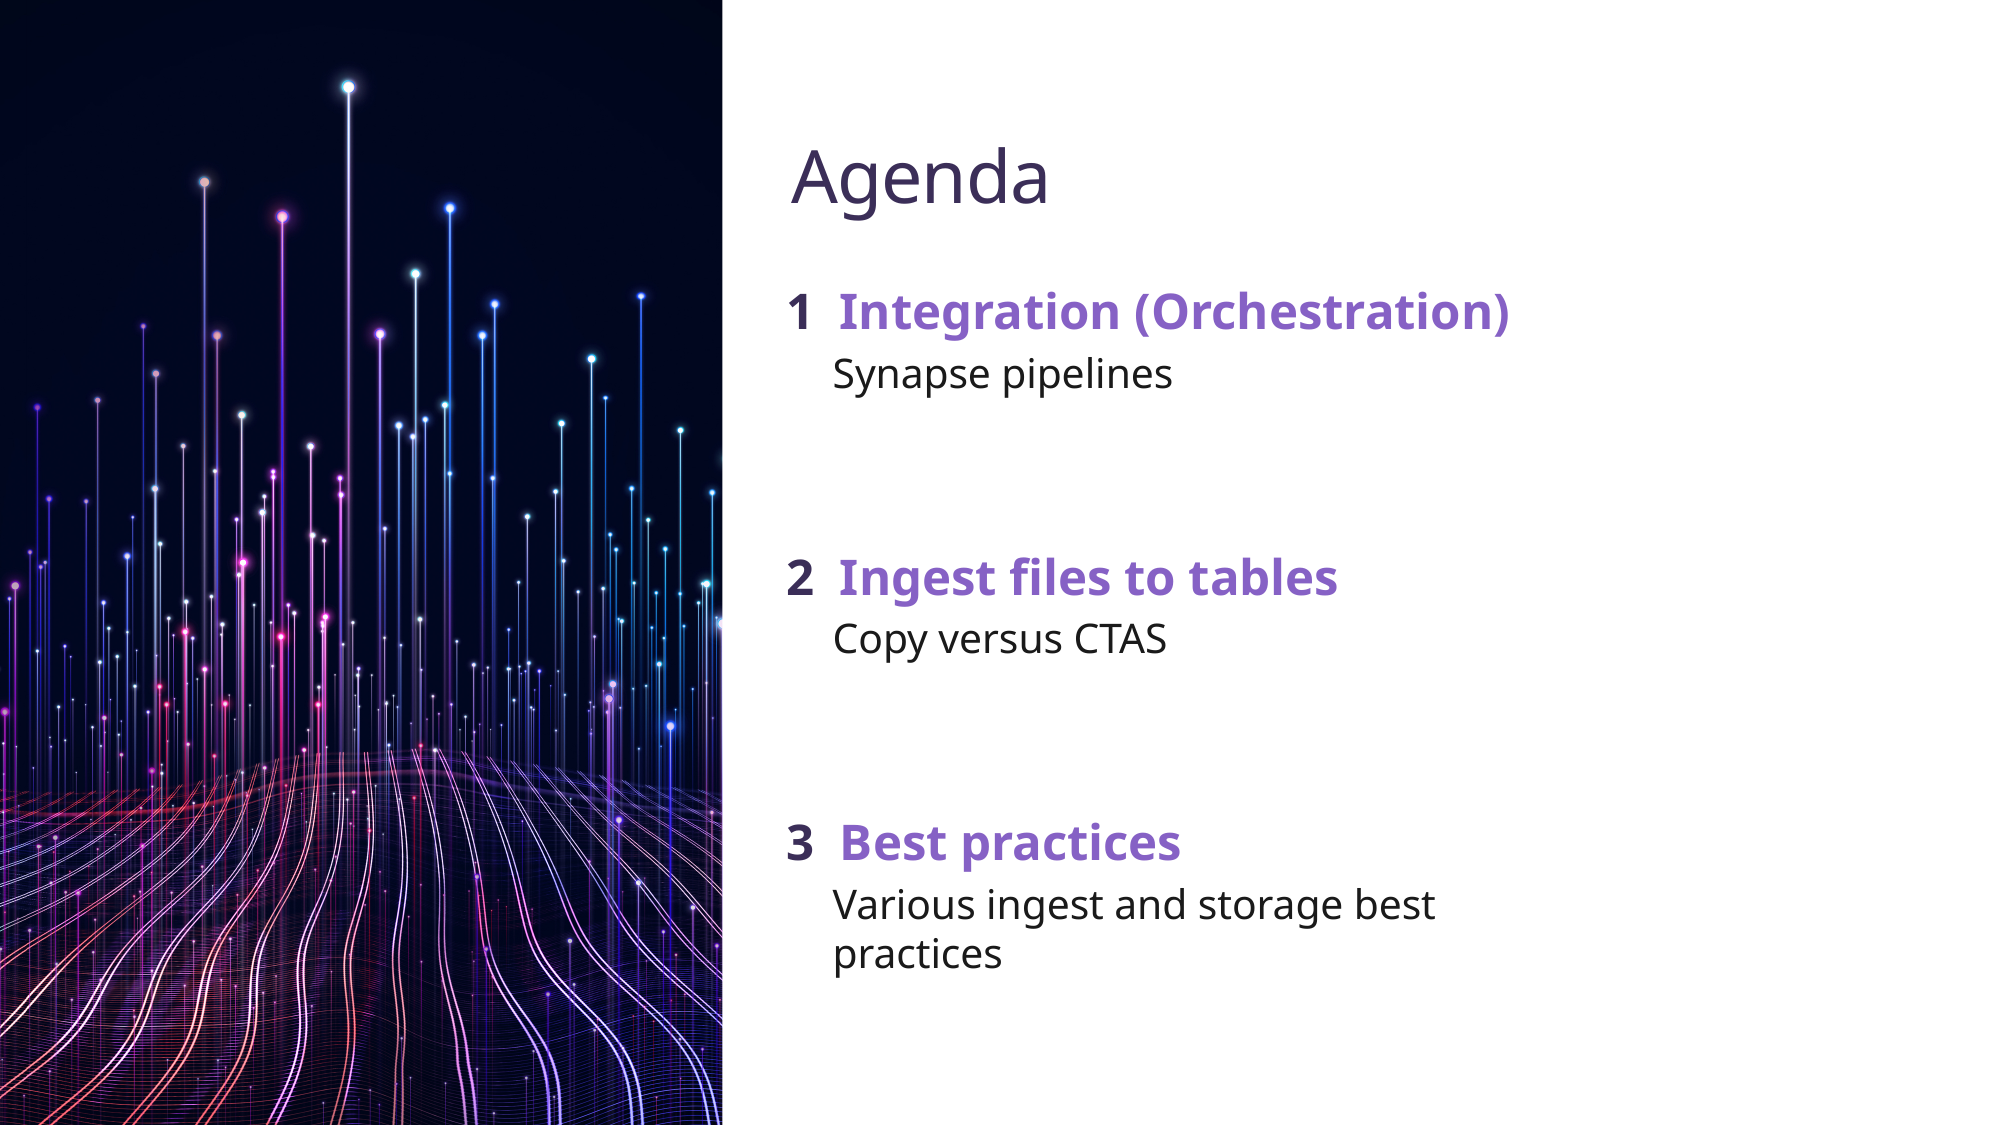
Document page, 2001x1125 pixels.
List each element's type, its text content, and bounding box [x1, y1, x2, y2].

text_box 2 Ingest files to tables Copy versus CTAS [771, 538, 1628, 746]
text_box 1 Integration (Orchestration) Synapse pipelines [771, 273, 1608, 480]
picture [0, 0, 723, 1125]
text_box 3 Best practices Various ingest and storage best practices [771, 804, 1628, 1011]
title Agenda [790, 130, 1364, 221]
